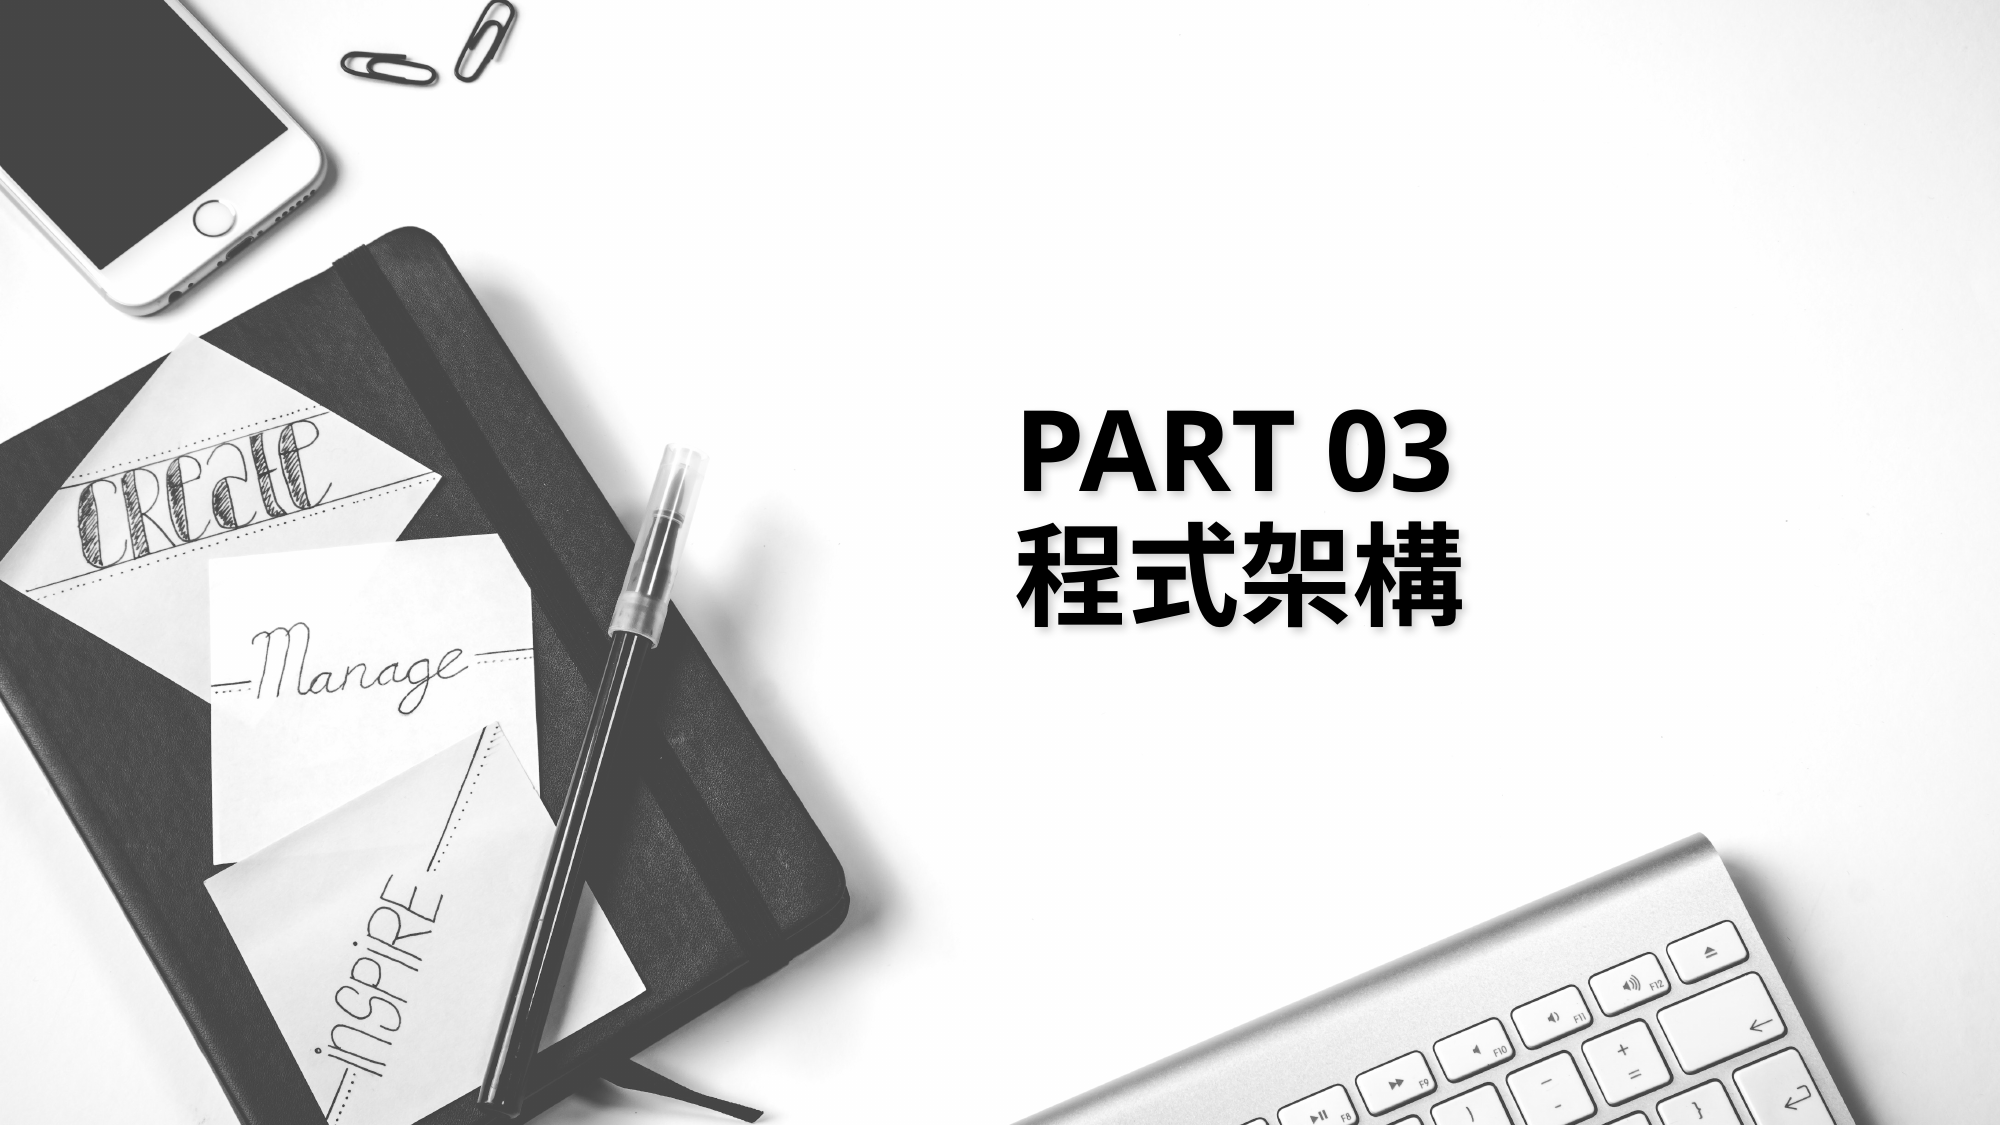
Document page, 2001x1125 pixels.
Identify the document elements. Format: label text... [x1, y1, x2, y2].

picture [0, 0, 2000, 1125]
text_box PART 03 [999, 371, 1917, 522]
text_box 程式架構 [999, 498, 2000, 648]
